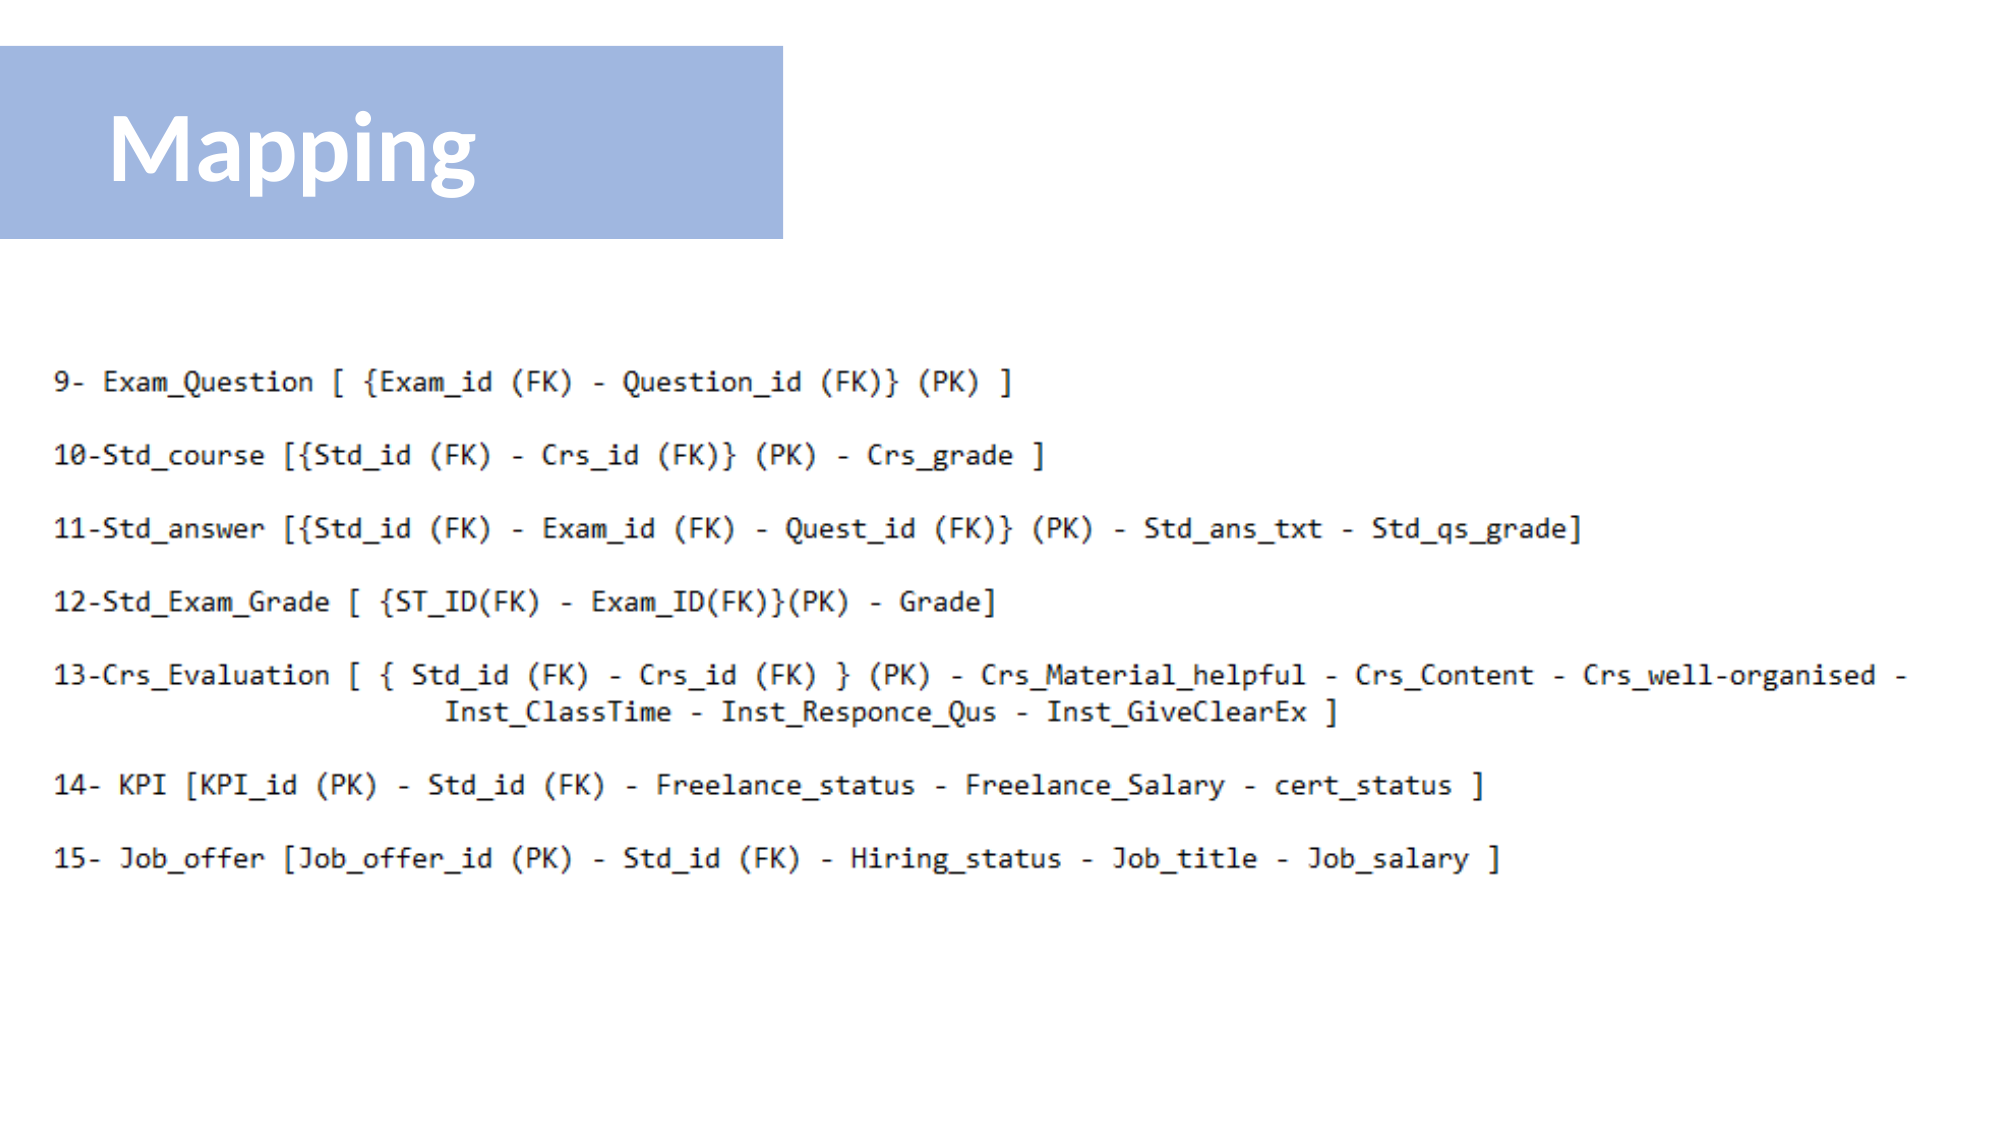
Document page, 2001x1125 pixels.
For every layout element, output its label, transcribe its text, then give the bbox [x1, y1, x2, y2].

text_box Mapping [93, 74, 691, 209]
picture [46, 347, 1954, 962]
text_box [0, 45, 784, 240]
